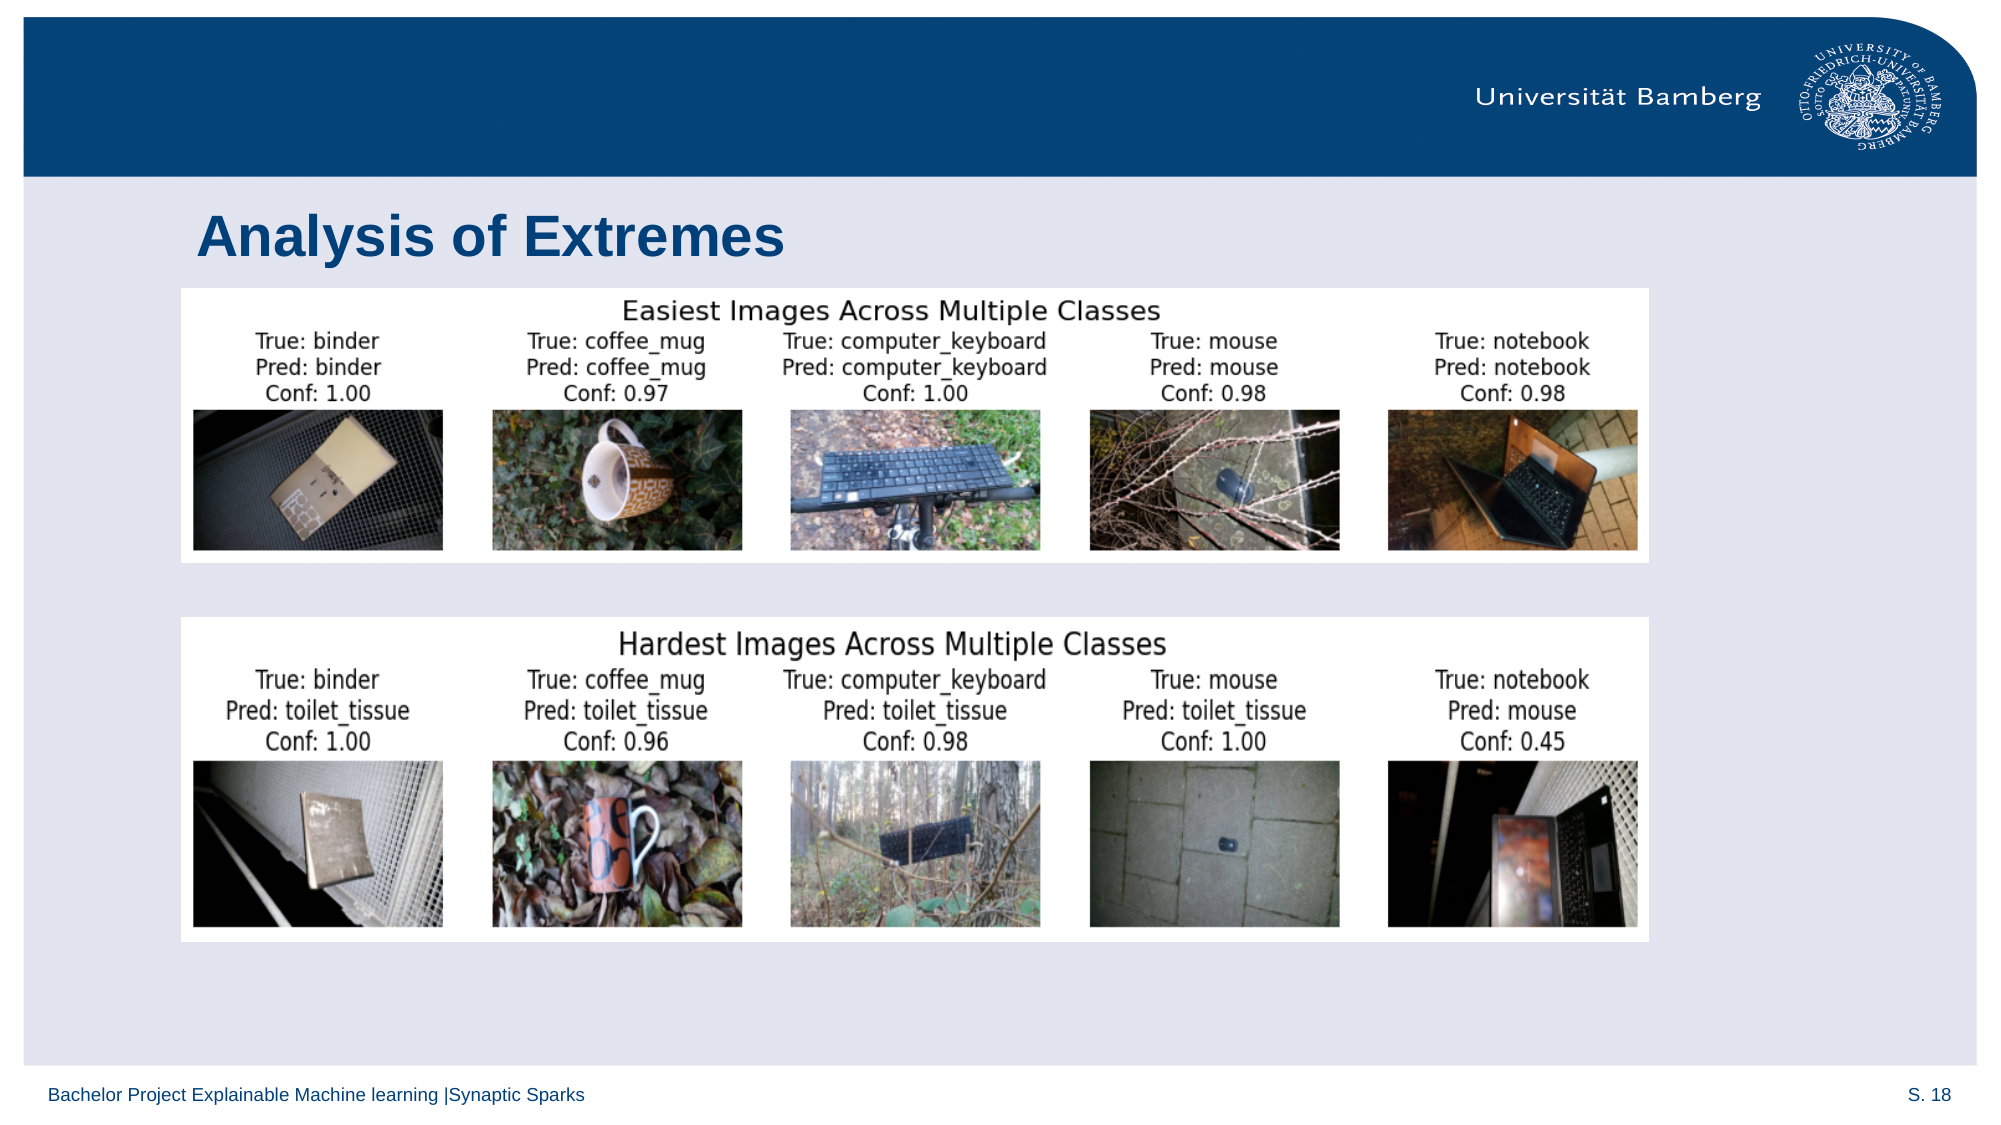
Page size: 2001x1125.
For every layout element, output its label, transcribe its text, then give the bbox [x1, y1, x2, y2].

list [180, 287, 1649, 563]
picture [0, 0, 2000, 1125]
title Analysis of Extremes [181, 139, 1815, 327]
